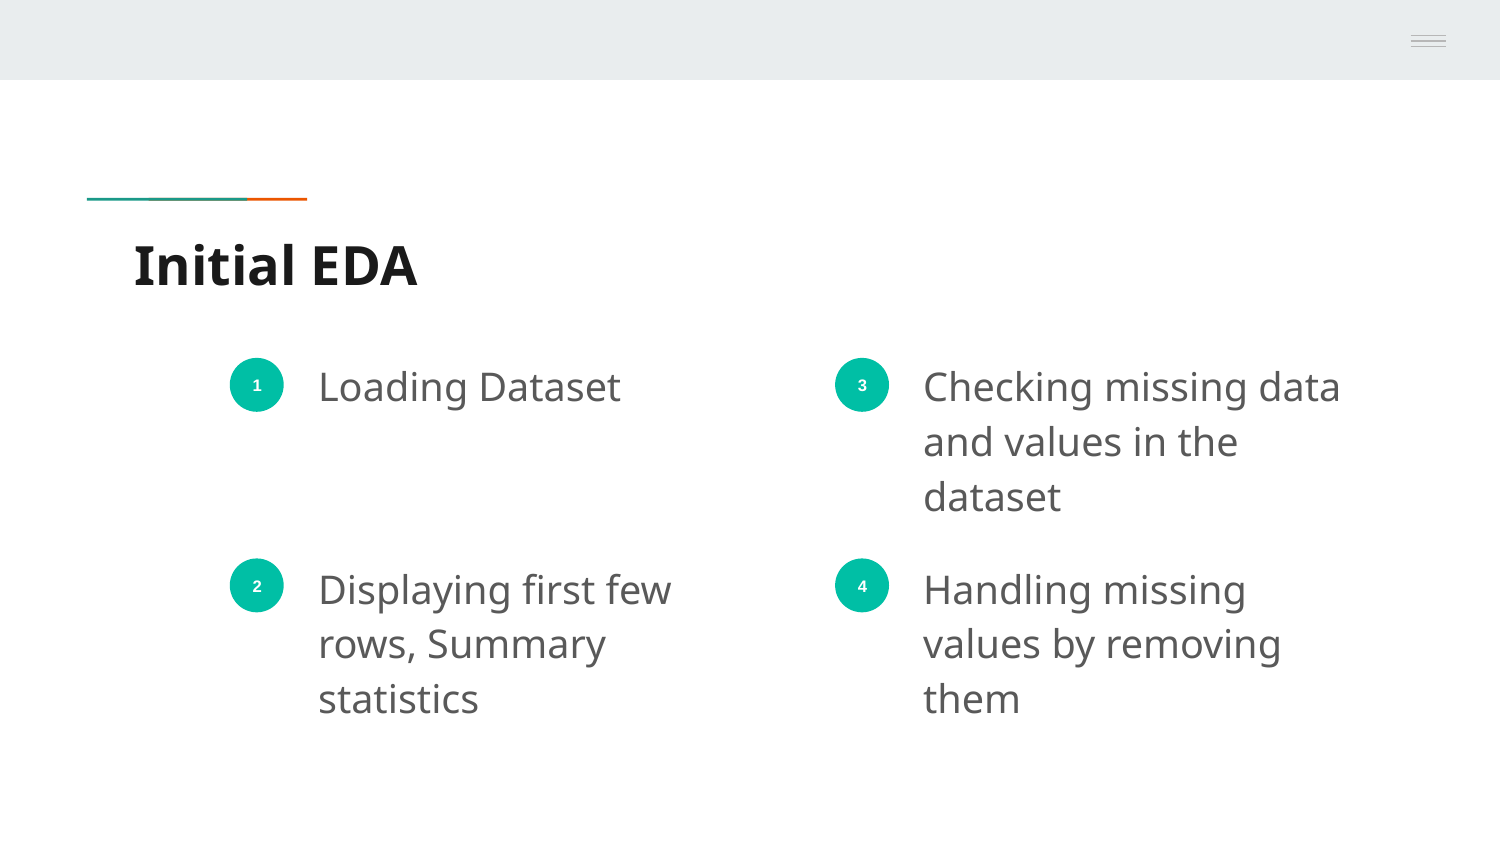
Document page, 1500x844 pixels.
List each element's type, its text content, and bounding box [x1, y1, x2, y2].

title Initial EDA [119, 216, 1381, 305]
text_box 3 [835, 357, 890, 412]
list Loading Dataset [303, 340, 768, 513]
text_box 1 [229, 357, 284, 412]
text_box 2 [229, 558, 284, 613]
list Handling missing values by removing them [908, 542, 1373, 716]
text_box 4 [835, 558, 890, 613]
list Displaying first few rows, Summary statistics [303, 542, 768, 716]
list Checking missing data and values in the dataset [908, 340, 1373, 513]
